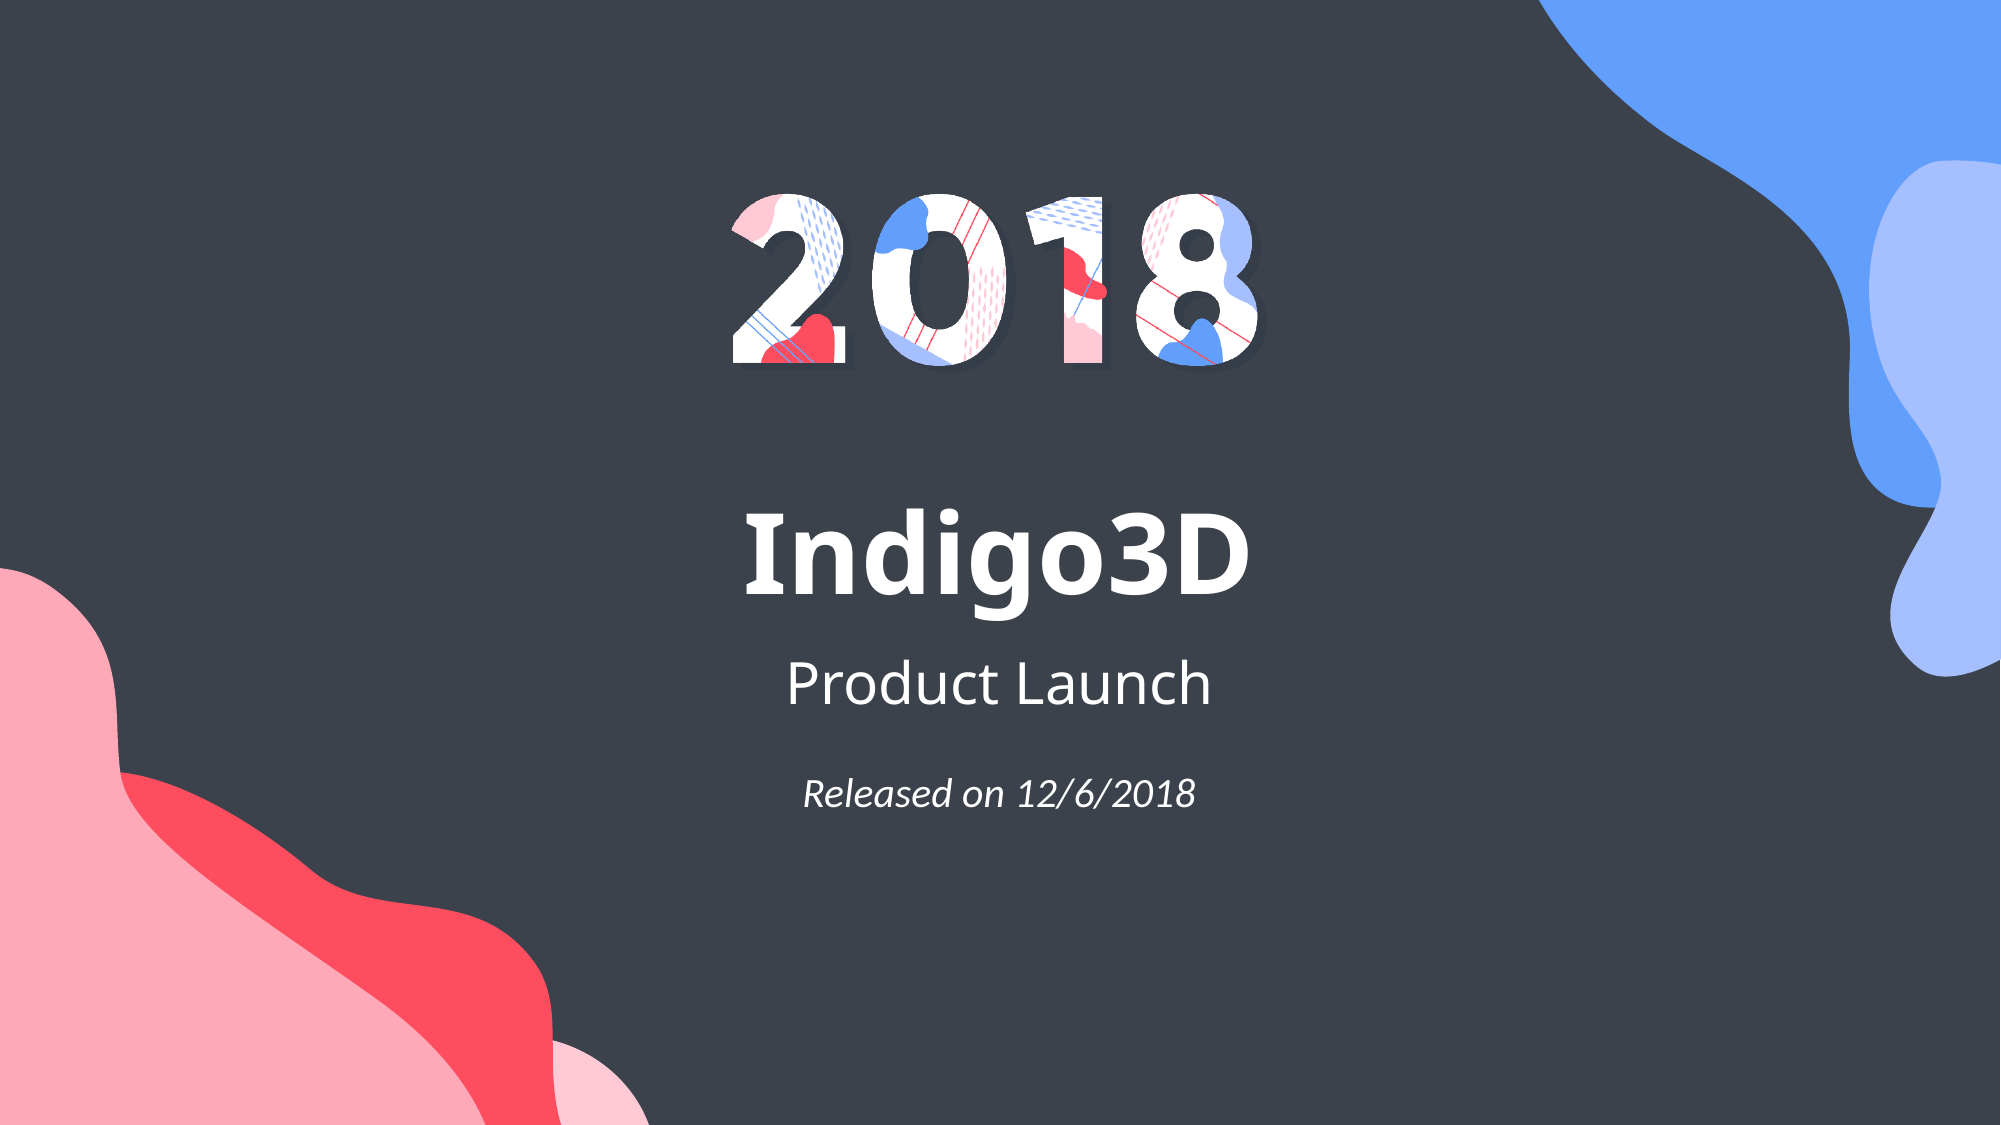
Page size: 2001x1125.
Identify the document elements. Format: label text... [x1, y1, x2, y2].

text_box Released on 12/6/2018 [812, 758, 1398, 824]
picture [708, 0, 2000, 434]
text_box [0, 0, 2000, 1125]
picture [0, 662, 812, 1125]
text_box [212, 474, 1787, 725]
